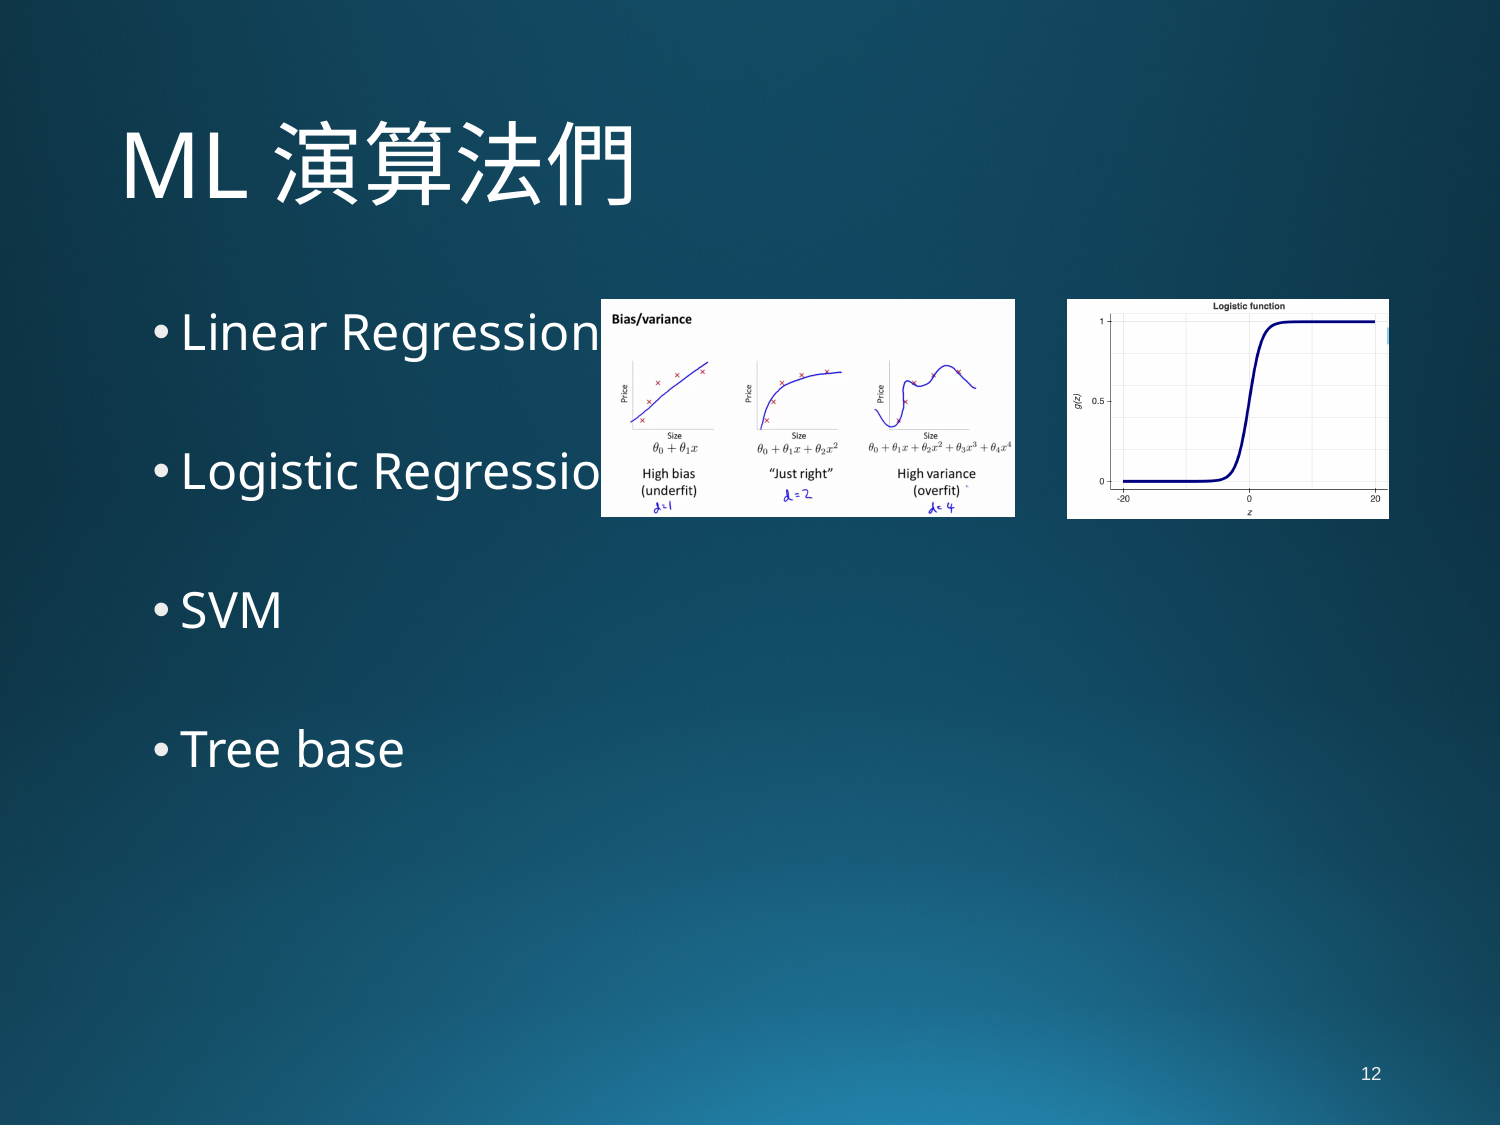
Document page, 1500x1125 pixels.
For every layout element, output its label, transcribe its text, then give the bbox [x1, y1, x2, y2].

slide_number 12 [1059, 1042, 1397, 1103]
title ML演算法們 [103, 59, 1397, 278]
list Linear Regression Logistic Regression SVM Tree base [137, 299, 1397, 1014]
picture [0, 0, 1500, 1125]
